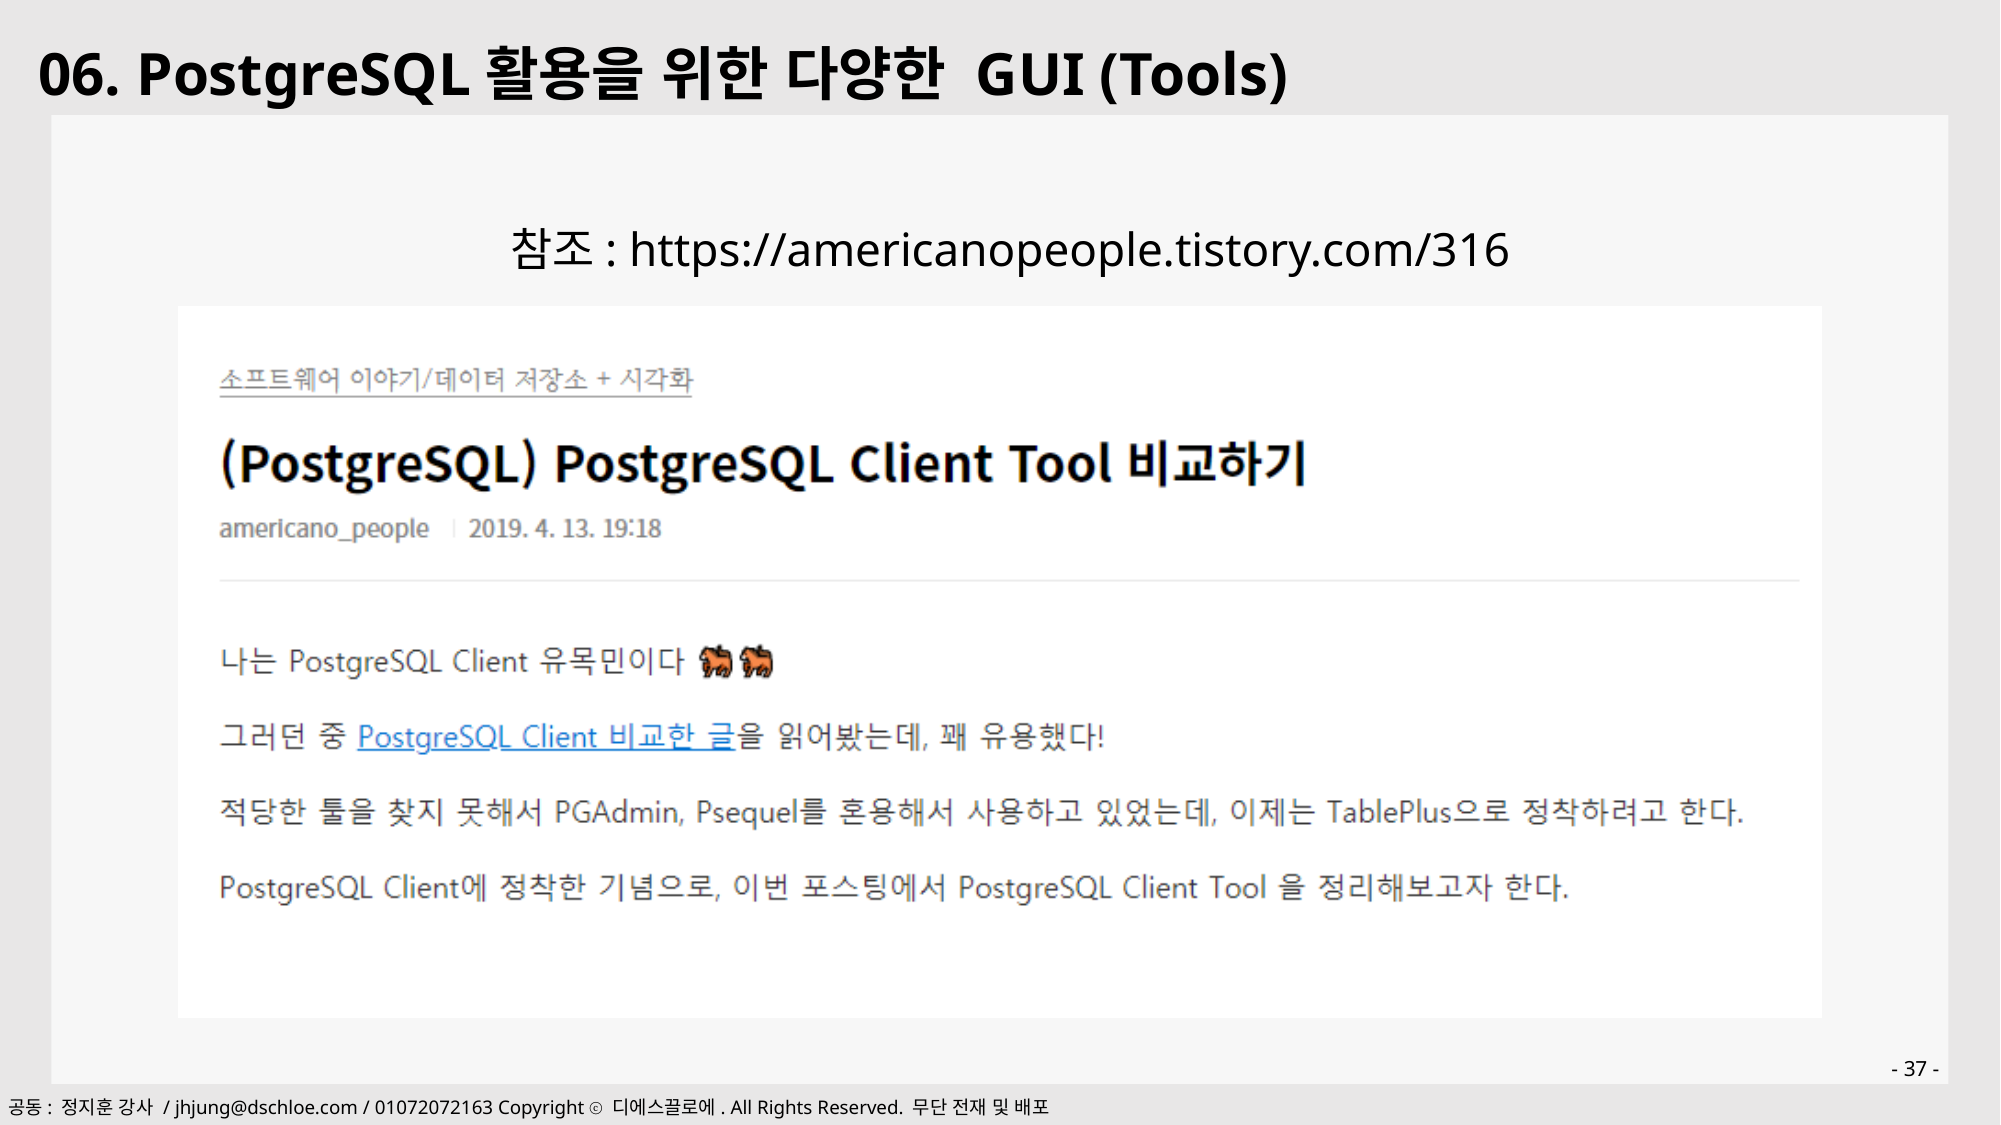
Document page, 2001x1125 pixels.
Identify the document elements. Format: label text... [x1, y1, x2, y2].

slide_number - 37 - [1504, 1039, 1955, 1100]
text_box 06. PostgreSQL활용을 위한 다양한 GUI (Tools) [23, 30, 1303, 115]
text_box 참조: https://americanopeople.tistory.com/316 [474, 213, 1526, 283]
picture [178, 306, 1822, 1018]
